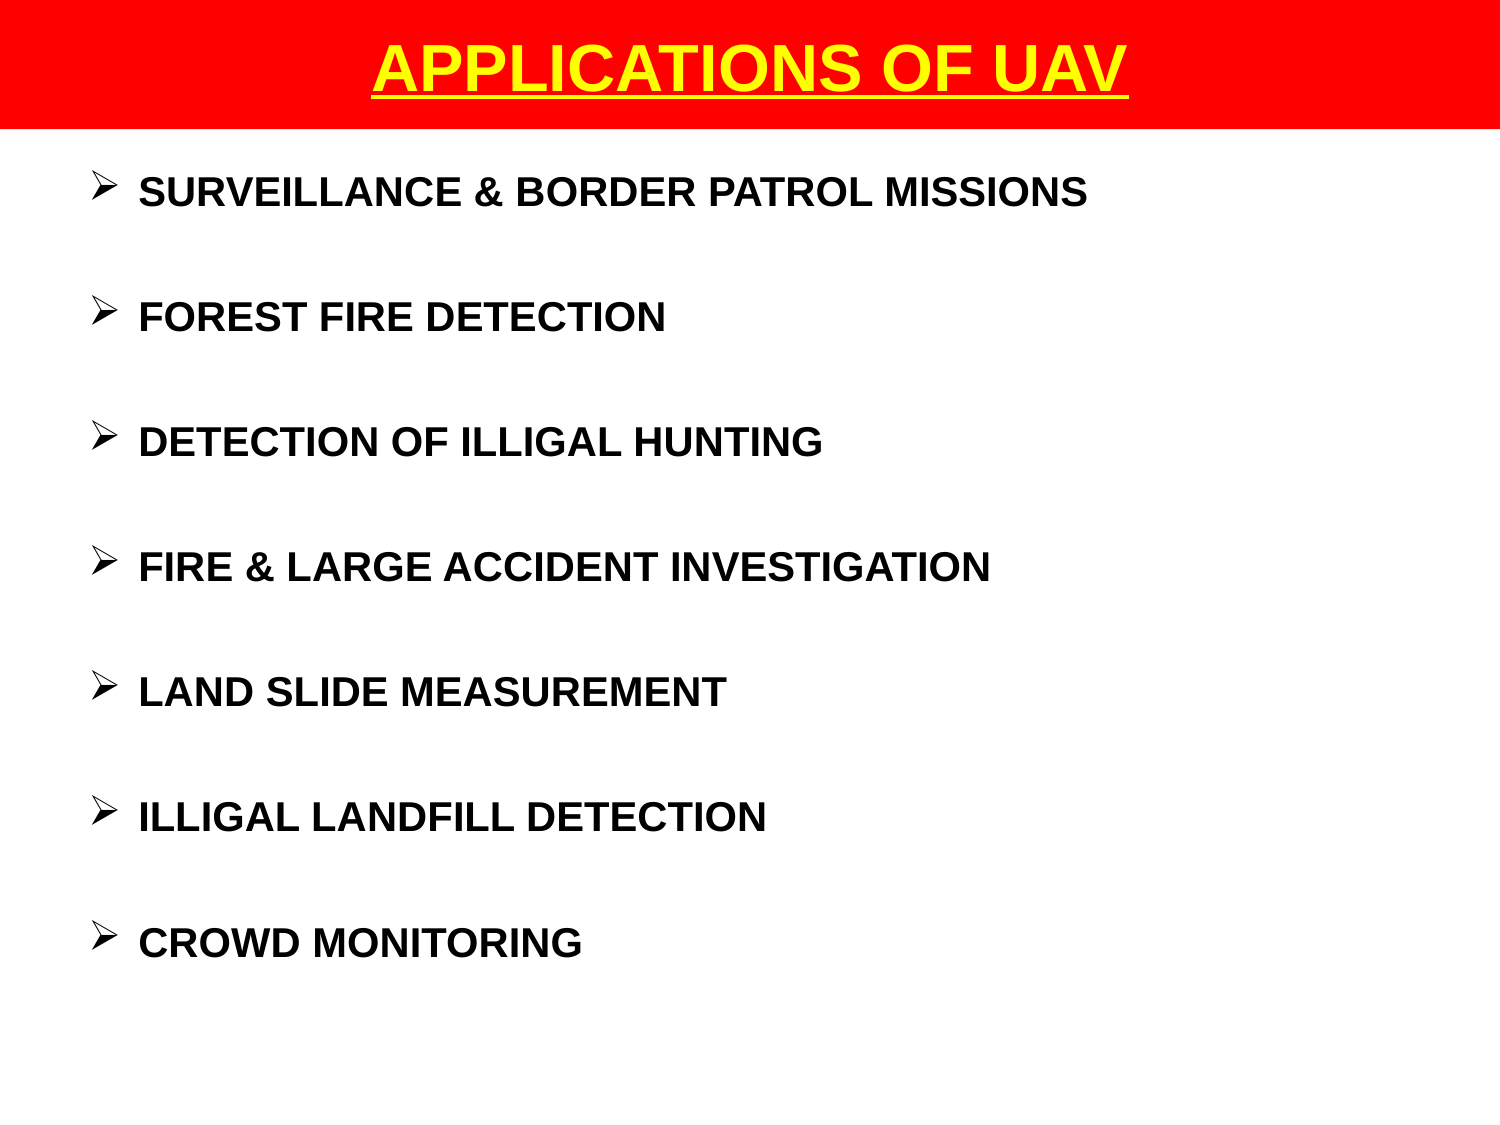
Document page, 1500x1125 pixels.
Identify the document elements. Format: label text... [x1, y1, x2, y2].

title APPLICATIONS OF UAV [0, 0, 1500, 130]
list SURVEILLANCE & BORDER PATROL MISSIONS FOREST FIRE DETECTION DETECTION OF ILLIGAL HUNTING FIRE & LARGE ACCIDENT INVESTIGATION LAND SLIDE MEASUREMENT ILLIGAL LANDFILL DETECTION CROWD MONITORING [75, 133, 1438, 1000]
